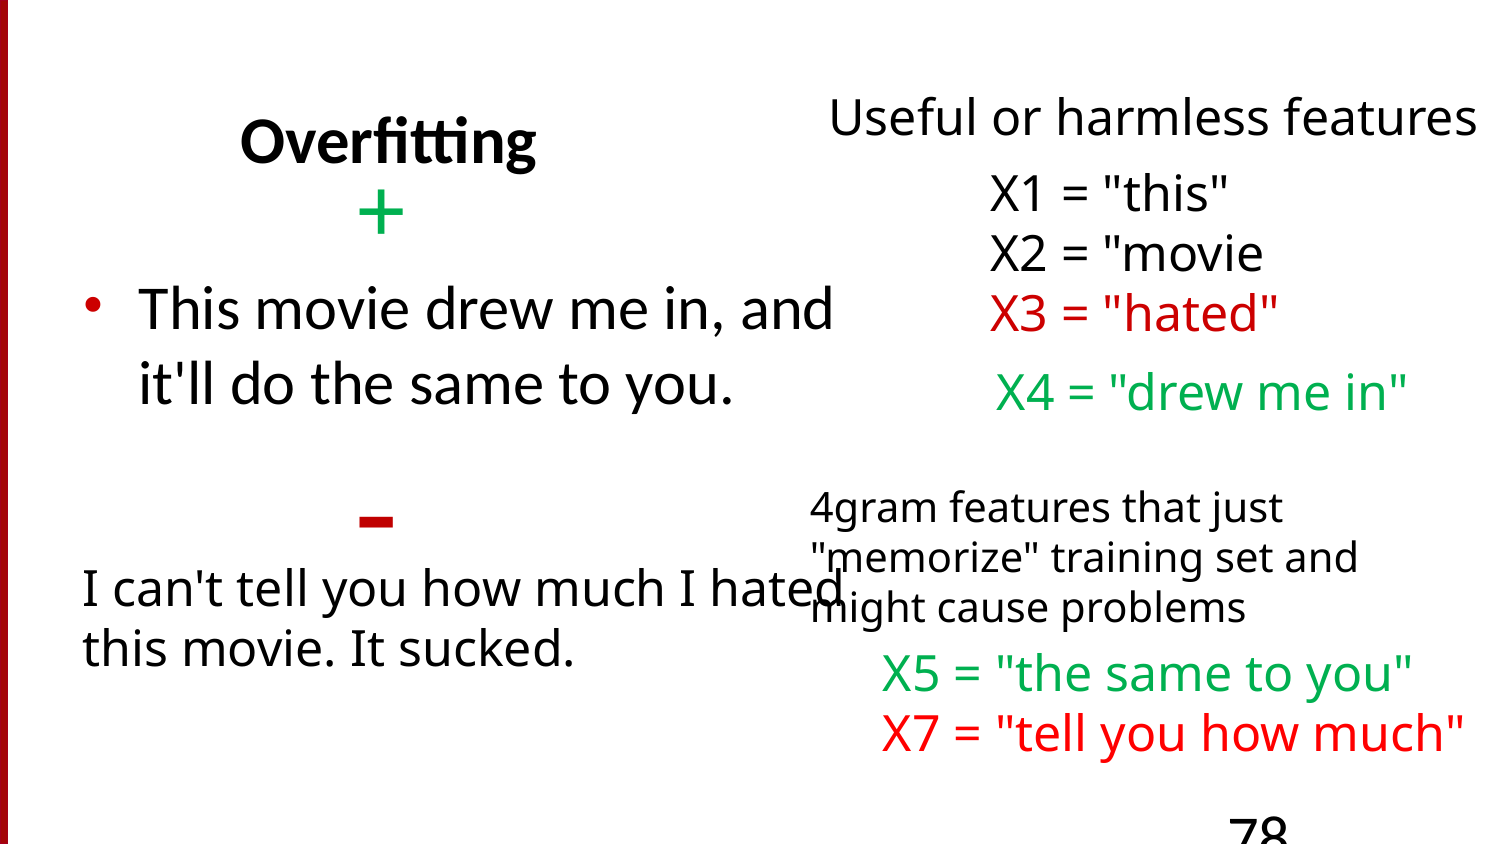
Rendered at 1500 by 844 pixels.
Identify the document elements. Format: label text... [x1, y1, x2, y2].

list This movie drew me in, and it'll do the same to you. [67, 259, 905, 446]
text_box X4 = "drew me in" [982, 352, 1424, 428]
text_box X5 = "the same to you" X7 = "tell you how much" [868, 633, 1481, 769]
text_box I can't tell you how much I hated this movie. It sucked. [67, 549, 868, 684]
text_box + [340, 145, 424, 271]
text_box Useful or harmless features [813, 78, 1494, 153]
text_box X1 = "this" X2 = "movie X3 = "hated" [975, 154, 1295, 350]
slide_number 78 [1211, 789, 1386, 840]
text_box - [340, 414, 415, 595]
text_box 4gram features that just "memorize" training set and might cause problems [795, 473, 1438, 639]
title Overfitting [225, 62, 1450, 185]
